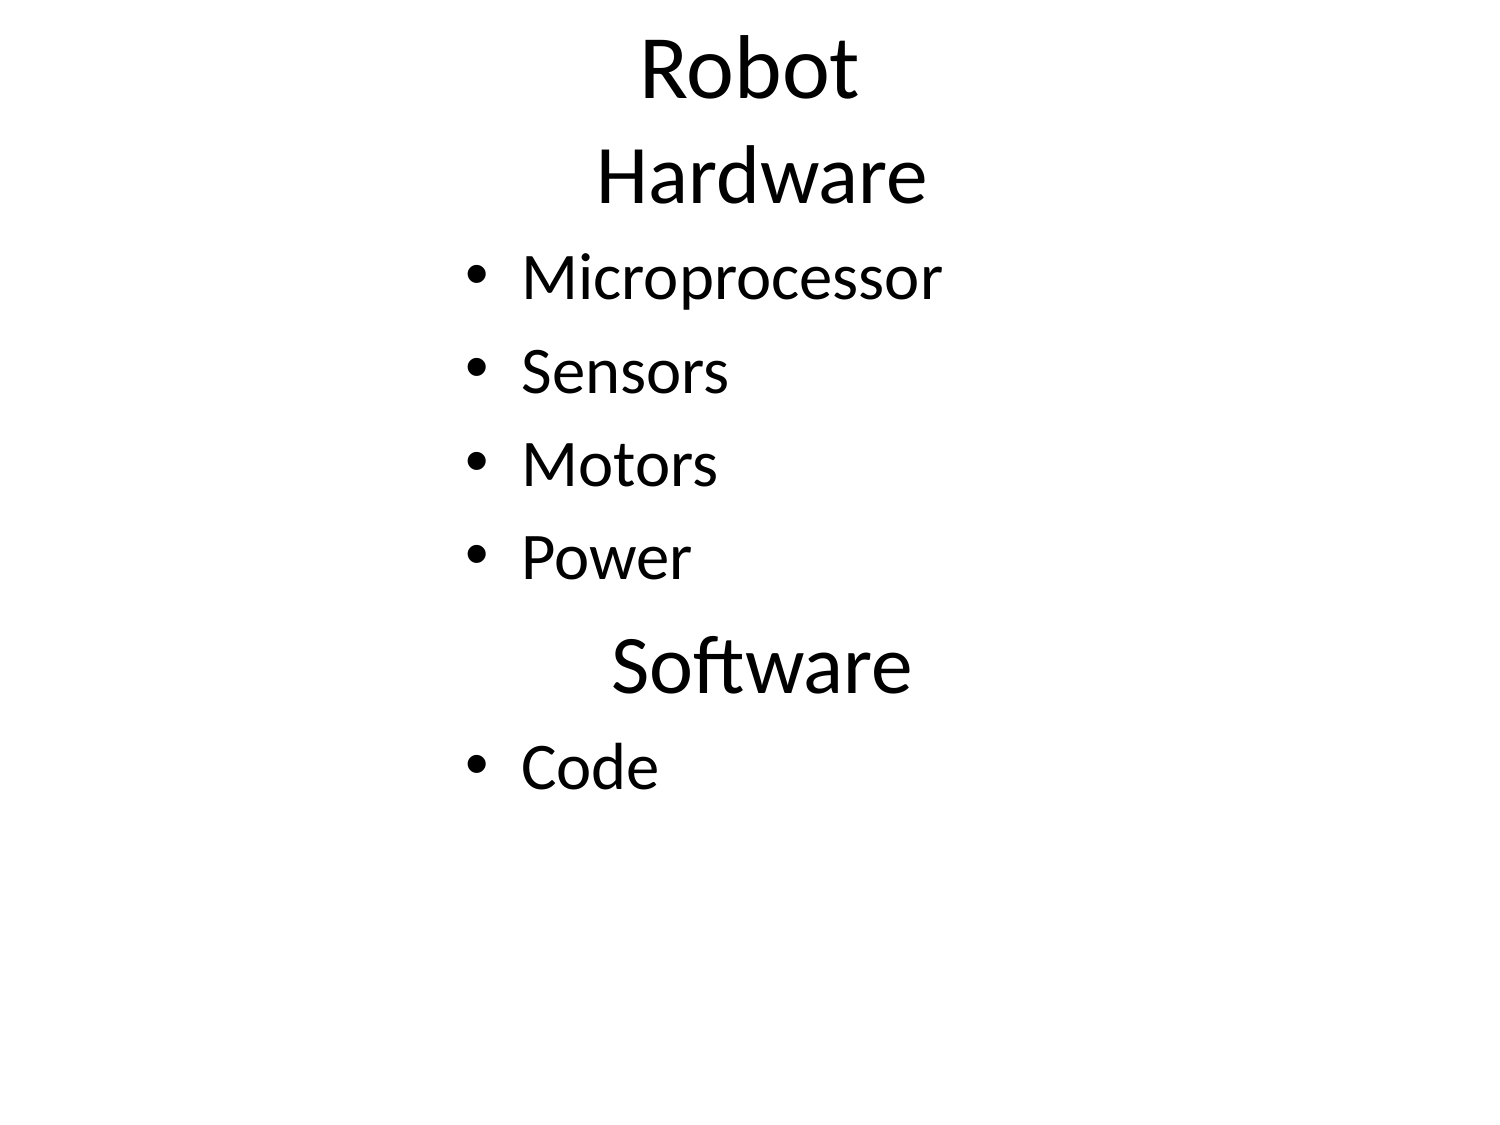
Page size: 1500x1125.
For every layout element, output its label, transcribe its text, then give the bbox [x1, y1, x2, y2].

title Robot [75, 0, 1425, 125]
list Hardware Microprocessor Sensors Motors Power Software Code [450, 112, 1075, 968]
